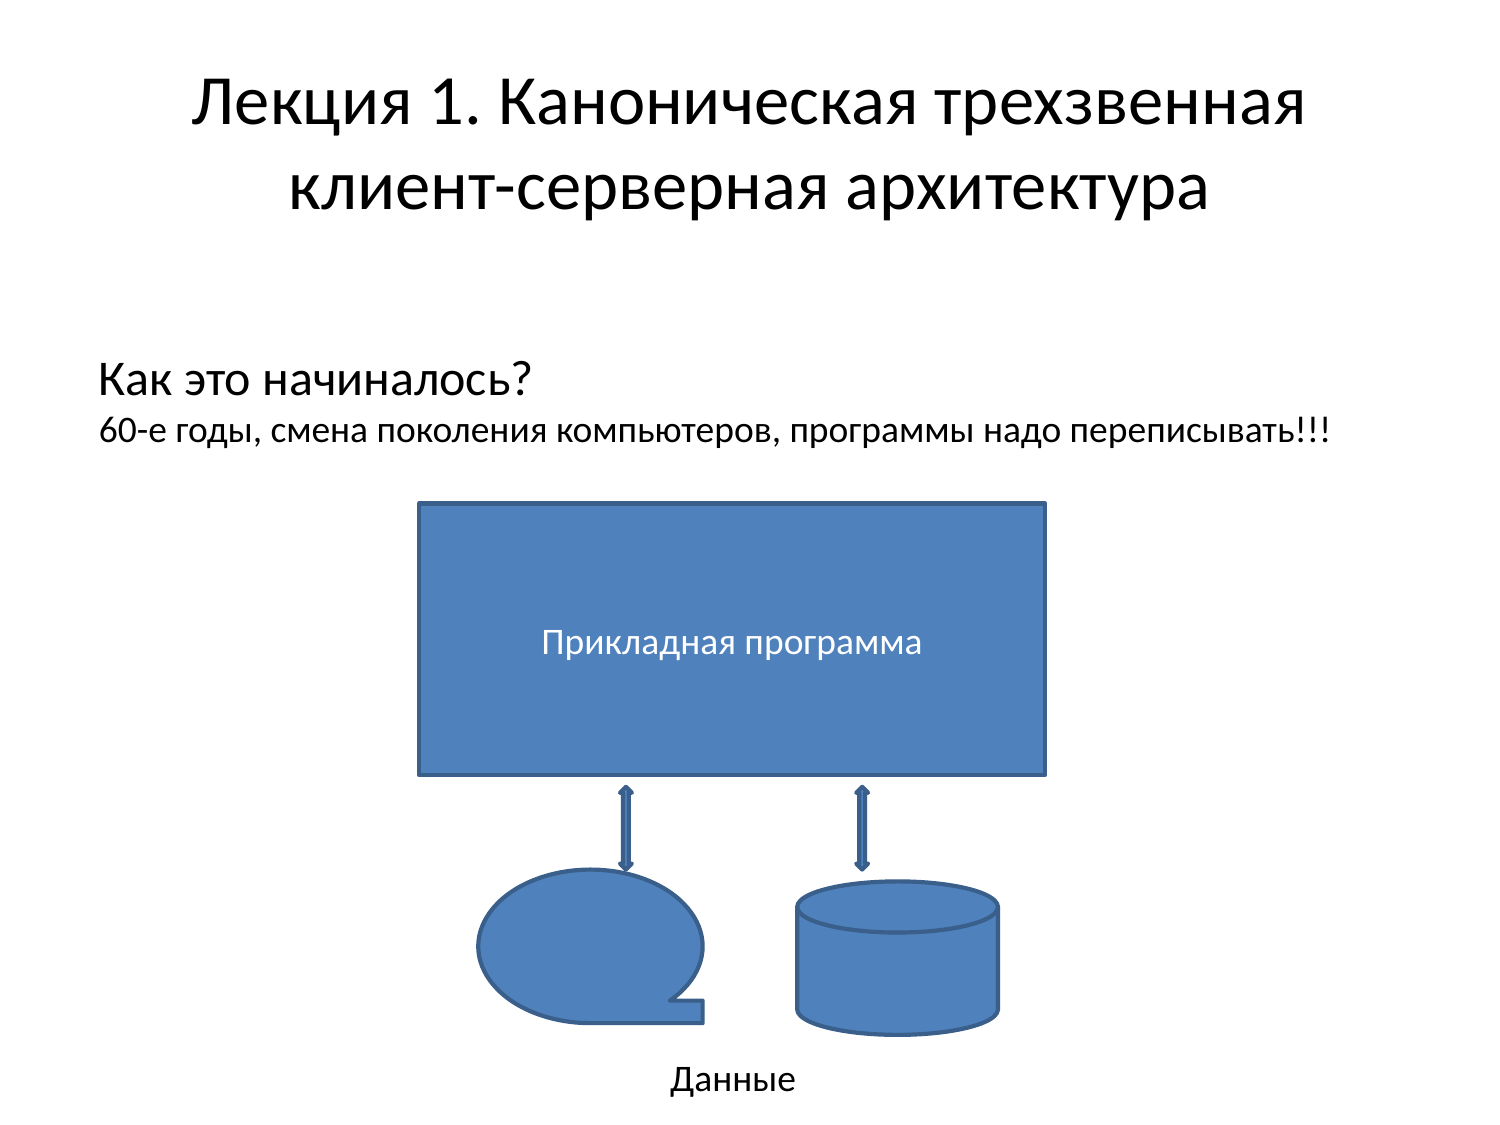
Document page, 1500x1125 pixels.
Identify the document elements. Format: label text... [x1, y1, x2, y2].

text_box Как это начиналось? 60-е годы, смена поколения компьютеров, программы надо переписывать!!! [84, 338, 1348, 458]
text_box [618, 784, 634, 872]
title Лекция 1. Каноническая трехзвенная клиент-серверная архитектура [75, 45, 1425, 233]
text_box Прикладная программа [417, 501, 1047, 777]
text_box [795, 879, 1001, 1037]
text_box Данные [655, 1046, 833, 1107]
text_box [854, 784, 870, 872]
text_box [476, 867, 705, 1026]
